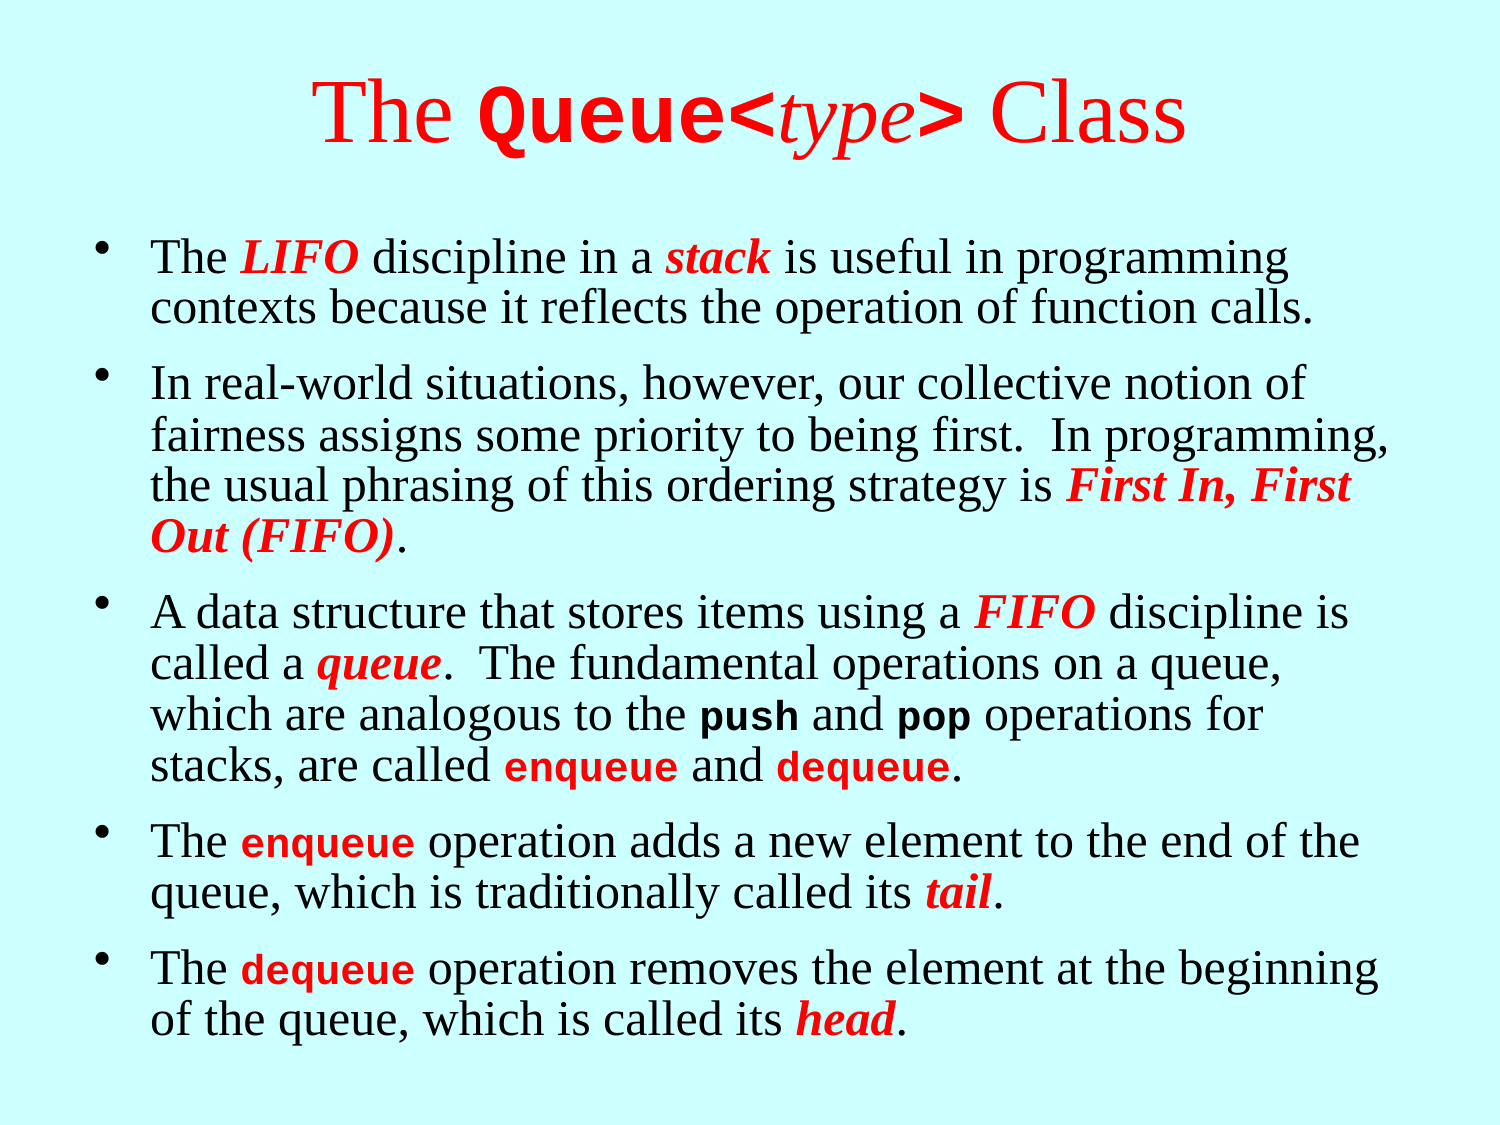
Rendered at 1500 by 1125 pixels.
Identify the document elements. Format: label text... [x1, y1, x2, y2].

text_box The LIFO discipline in a stack is useful in programming contexts because it reflects the operation of function calls. In real-world situations, however, our collective notion of fairness assigns some priority to being first. In programming, the usual phrasing of this ordering strategy is First In, First Out (FIFO). A data structure that stores items using a FIFO discipline is called a queue. The fundamental operations on a queue, which are analogous to the push and pop operations for stacks, are called enqueue and dequeue. The enqueue operation adds a new element to the end of the queue, which is traditionally called its tail. The dequeue operation removes the element at the beginning of the queue, which is called its head. [79, 224, 1413, 1063]
title The Queue<type> Class [0, 12, 1500, 201]
